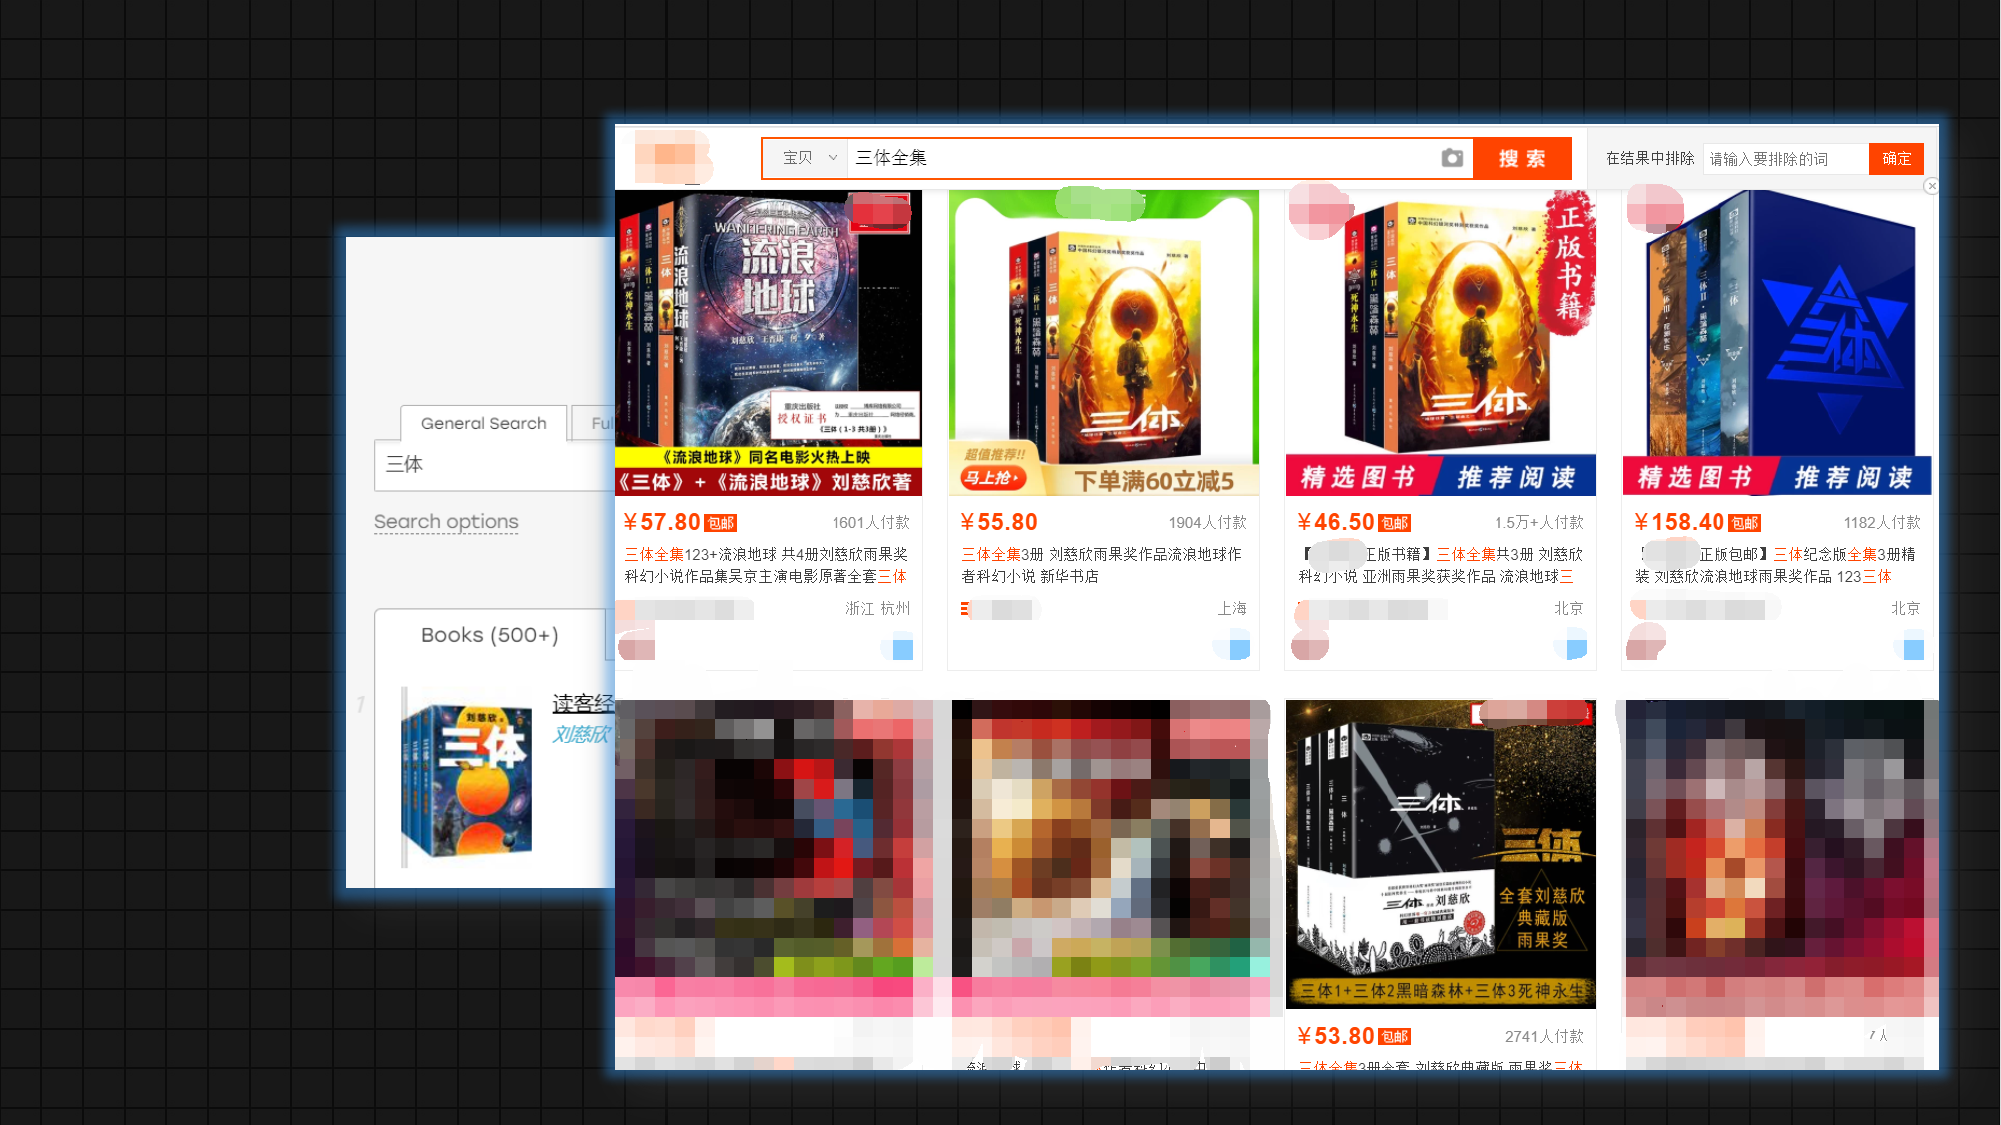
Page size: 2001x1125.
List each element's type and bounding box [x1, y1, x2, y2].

picture [346, 124, 1939, 1070]
